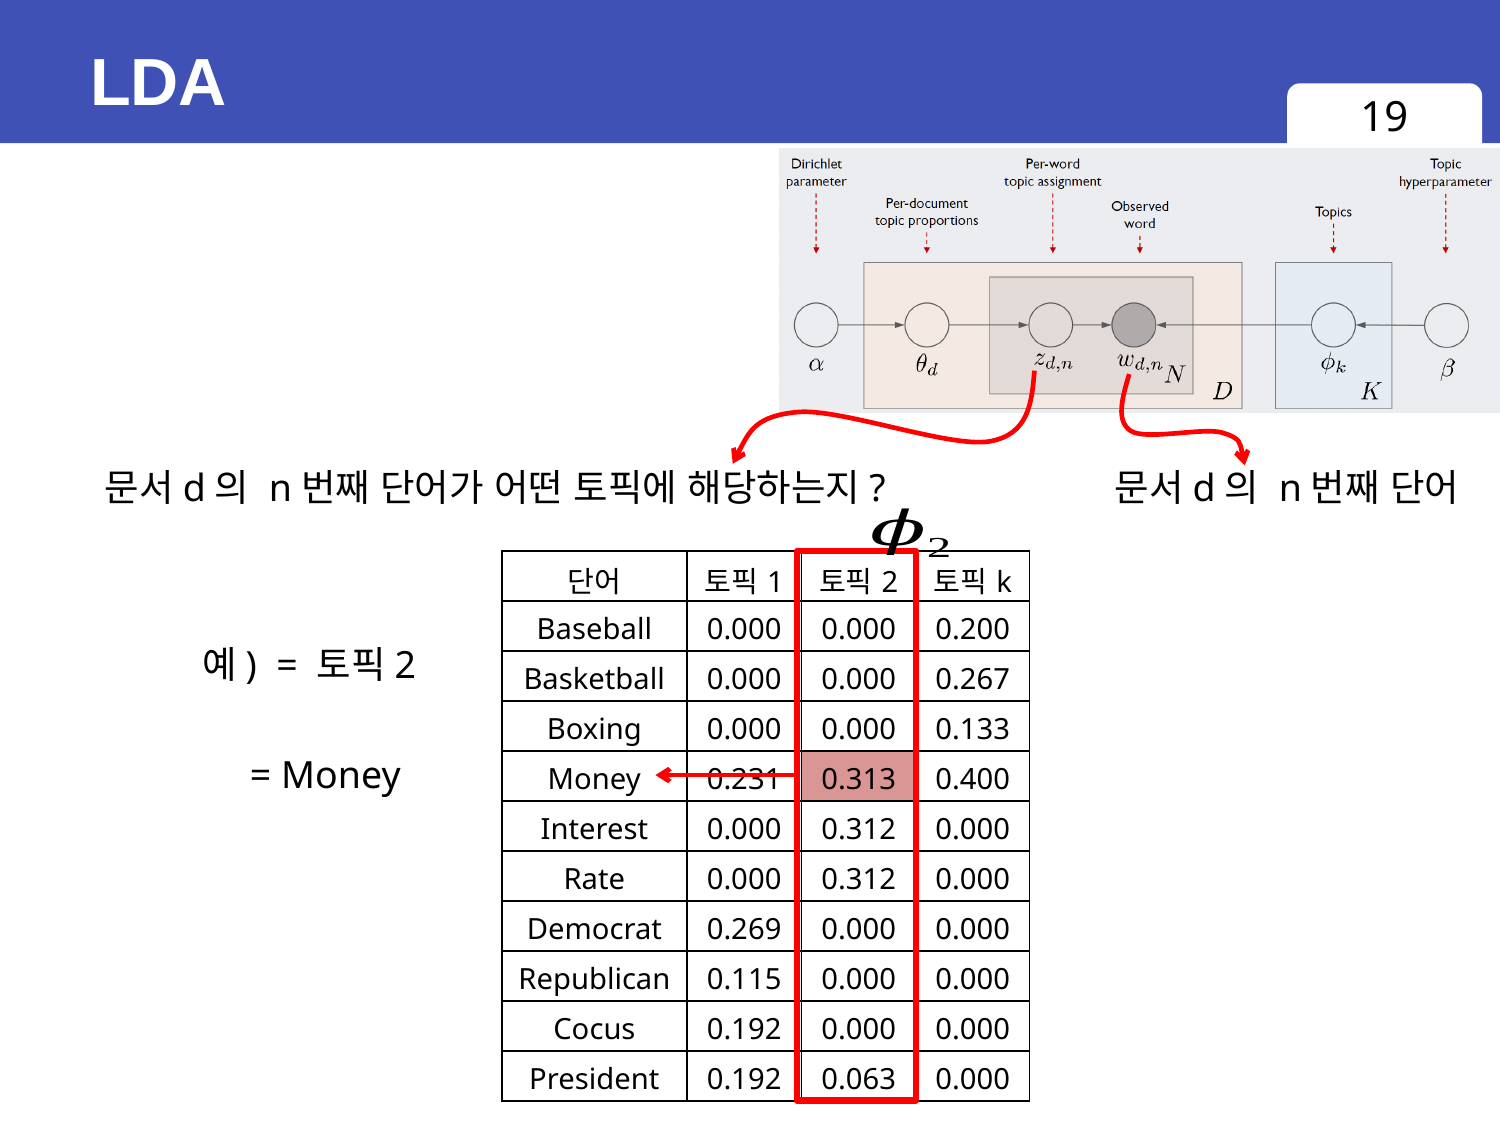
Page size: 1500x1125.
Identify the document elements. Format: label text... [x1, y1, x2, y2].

table_cell Baseball [503, 602, 686, 650]
table_cell 0.192 [688, 1052, 795, 1100]
table_cell 0.200 [918, 602, 1029, 650]
table_cell Cocus [503, 1002, 686, 1050]
text_box 문서d의 n번째 단어 [1100, 456, 1475, 516]
table_cell Money [503, 752, 686, 800]
table_cell Rate [503, 852, 686, 900]
title LDA [74, 16, 1426, 141]
text_box [731, 414, 1025, 464]
table_cell 0.000 [918, 1002, 1029, 1050]
text_box [1121, 422, 1250, 466]
table_cell Democrat [503, 902, 686, 950]
table_cell 0.000 [918, 852, 1029, 900]
table_cell 0.000 [688, 652, 795, 700]
table_cell 0.133 [918, 702, 1029, 750]
table_cell 0.400 [918, 752, 1029, 800]
table_cell 0.267 [918, 652, 1029, 700]
table_cell 0.000 [688, 852, 795, 900]
text_box 문서d의 n번째 단어가 어떤 토픽에 해당하는지? [90, 456, 901, 516]
picture [778, 148, 1500, 414]
table_cell 0.115 [688, 952, 795, 1000]
table_cell Republican [503, 952, 686, 1000]
table_cell 0.000 [918, 1052, 1029, 1100]
table_cell 0.269 [688, 902, 795, 950]
table_cell 0.000 [688, 602, 795, 650]
table_cell Boxing [503, 702, 686, 750]
table_header 토픽1 [688, 552, 795, 600]
table_header 단어 [503, 552, 686, 600]
table_cell 0.000 [918, 952, 1029, 1000]
table_cell President [503, 1052, 686, 1100]
table_cell 0.000 [688, 702, 795, 750]
slide_number 19 [1286, 81, 1483, 147]
table_cell 0.000 [688, 802, 795, 850]
table_cell 0.000 [918, 802, 1029, 850]
table_cell 0.231 [688, 784, 795, 800]
table_cell 0.231 [688, 752, 795, 773]
table_cell 0.000 [918, 902, 1029, 950]
table_cell Basketball [503, 652, 686, 700]
table_header 토픽k [918, 552, 1029, 600]
text_box [795, 549, 918, 1103]
table_cell 0.192 [688, 1002, 795, 1050]
table_cell Interest [503, 802, 686, 850]
